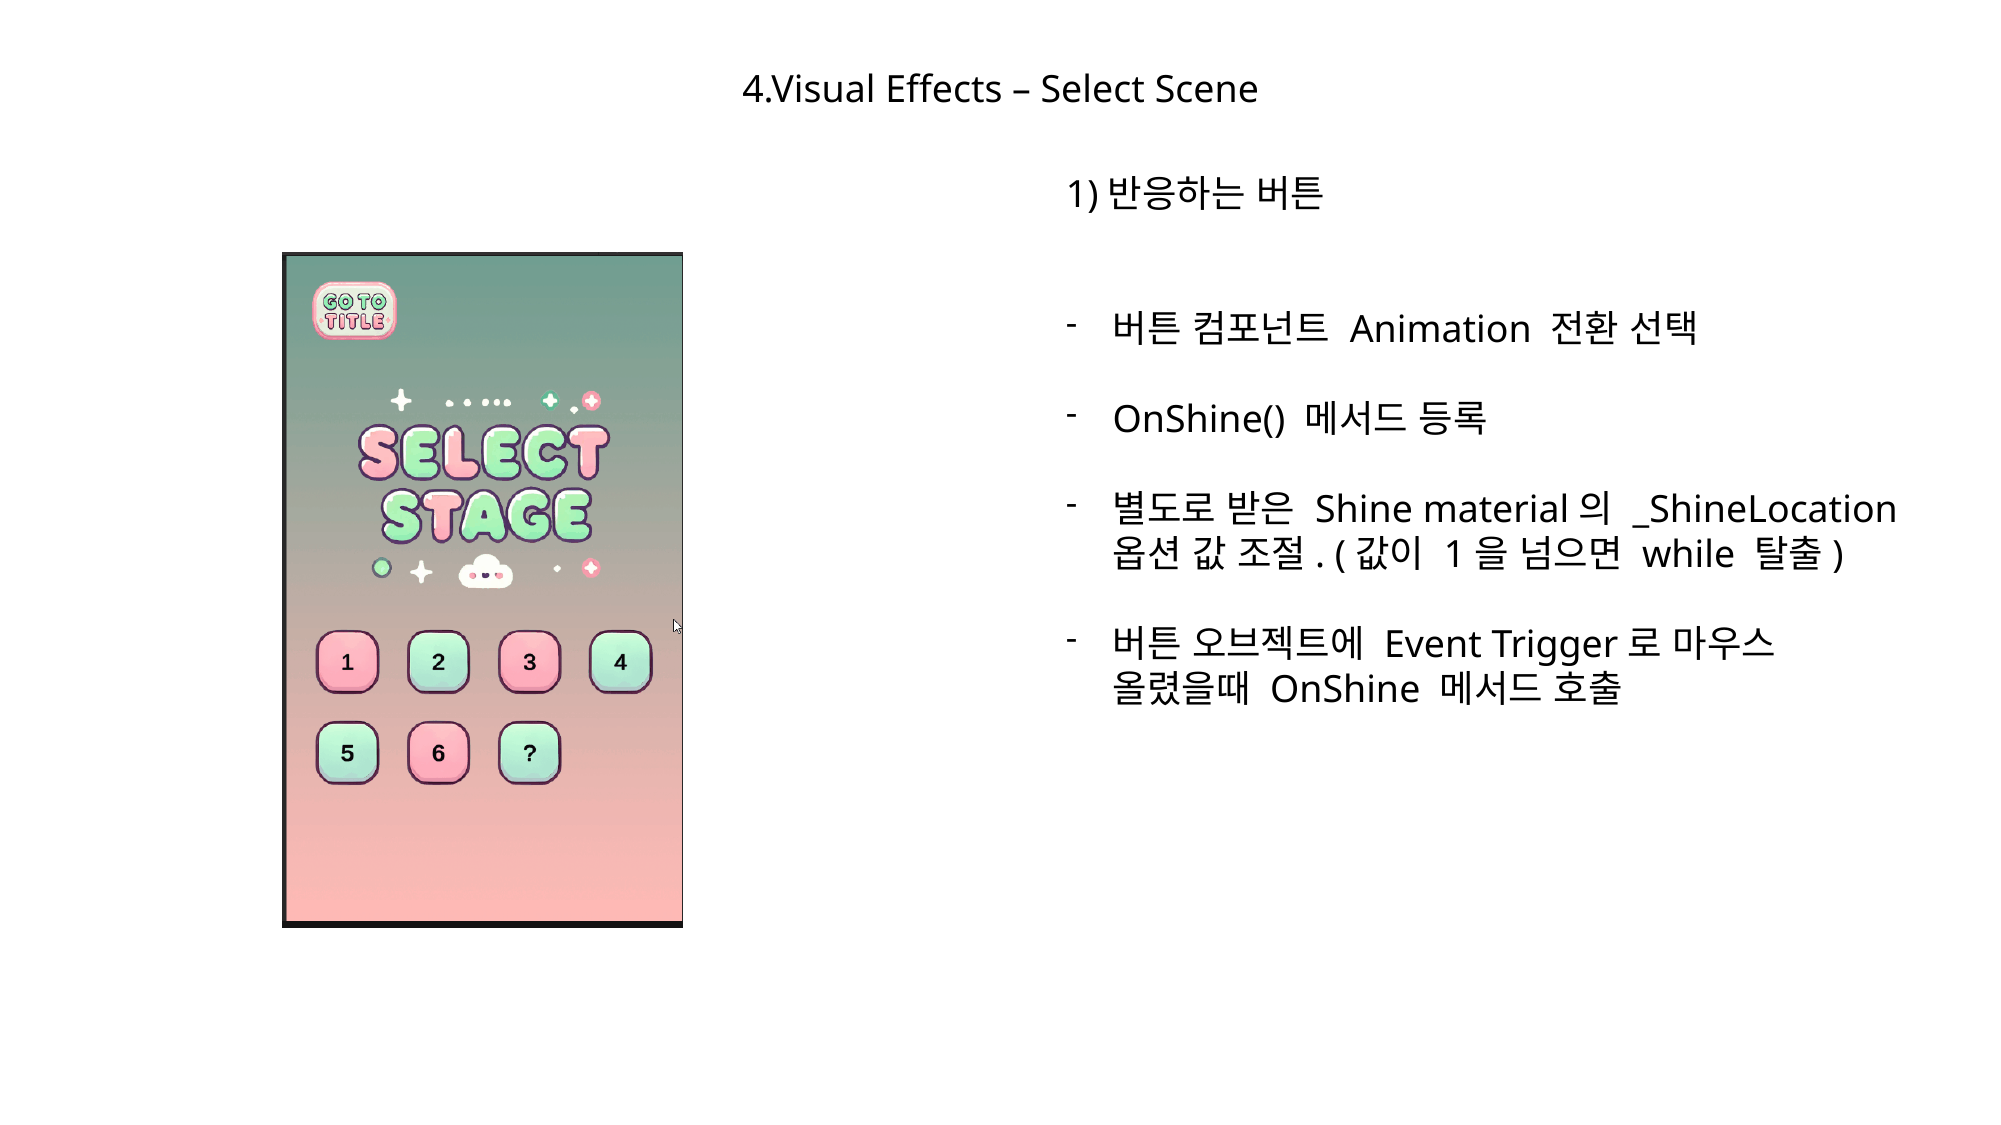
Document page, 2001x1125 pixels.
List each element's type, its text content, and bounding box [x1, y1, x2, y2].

picture [282, 252, 684, 929]
text_box 1)반응하는 버튼 버튼 컴포넌트 Animation 전환 선택 OnShine() 메서드 등록 별도로 받은 Shine material의 _ShineLocation 옵션 값 조절. (값이 1을 넘으면 while 탈출) 버튼 오브젝트에 Event Trigger로 마우스 올렸을때 OnShine 메서드 호출 [1050, 162, 1927, 718]
text_box 4.Visual Effects – Select Scene [501, 57, 1500, 163]
